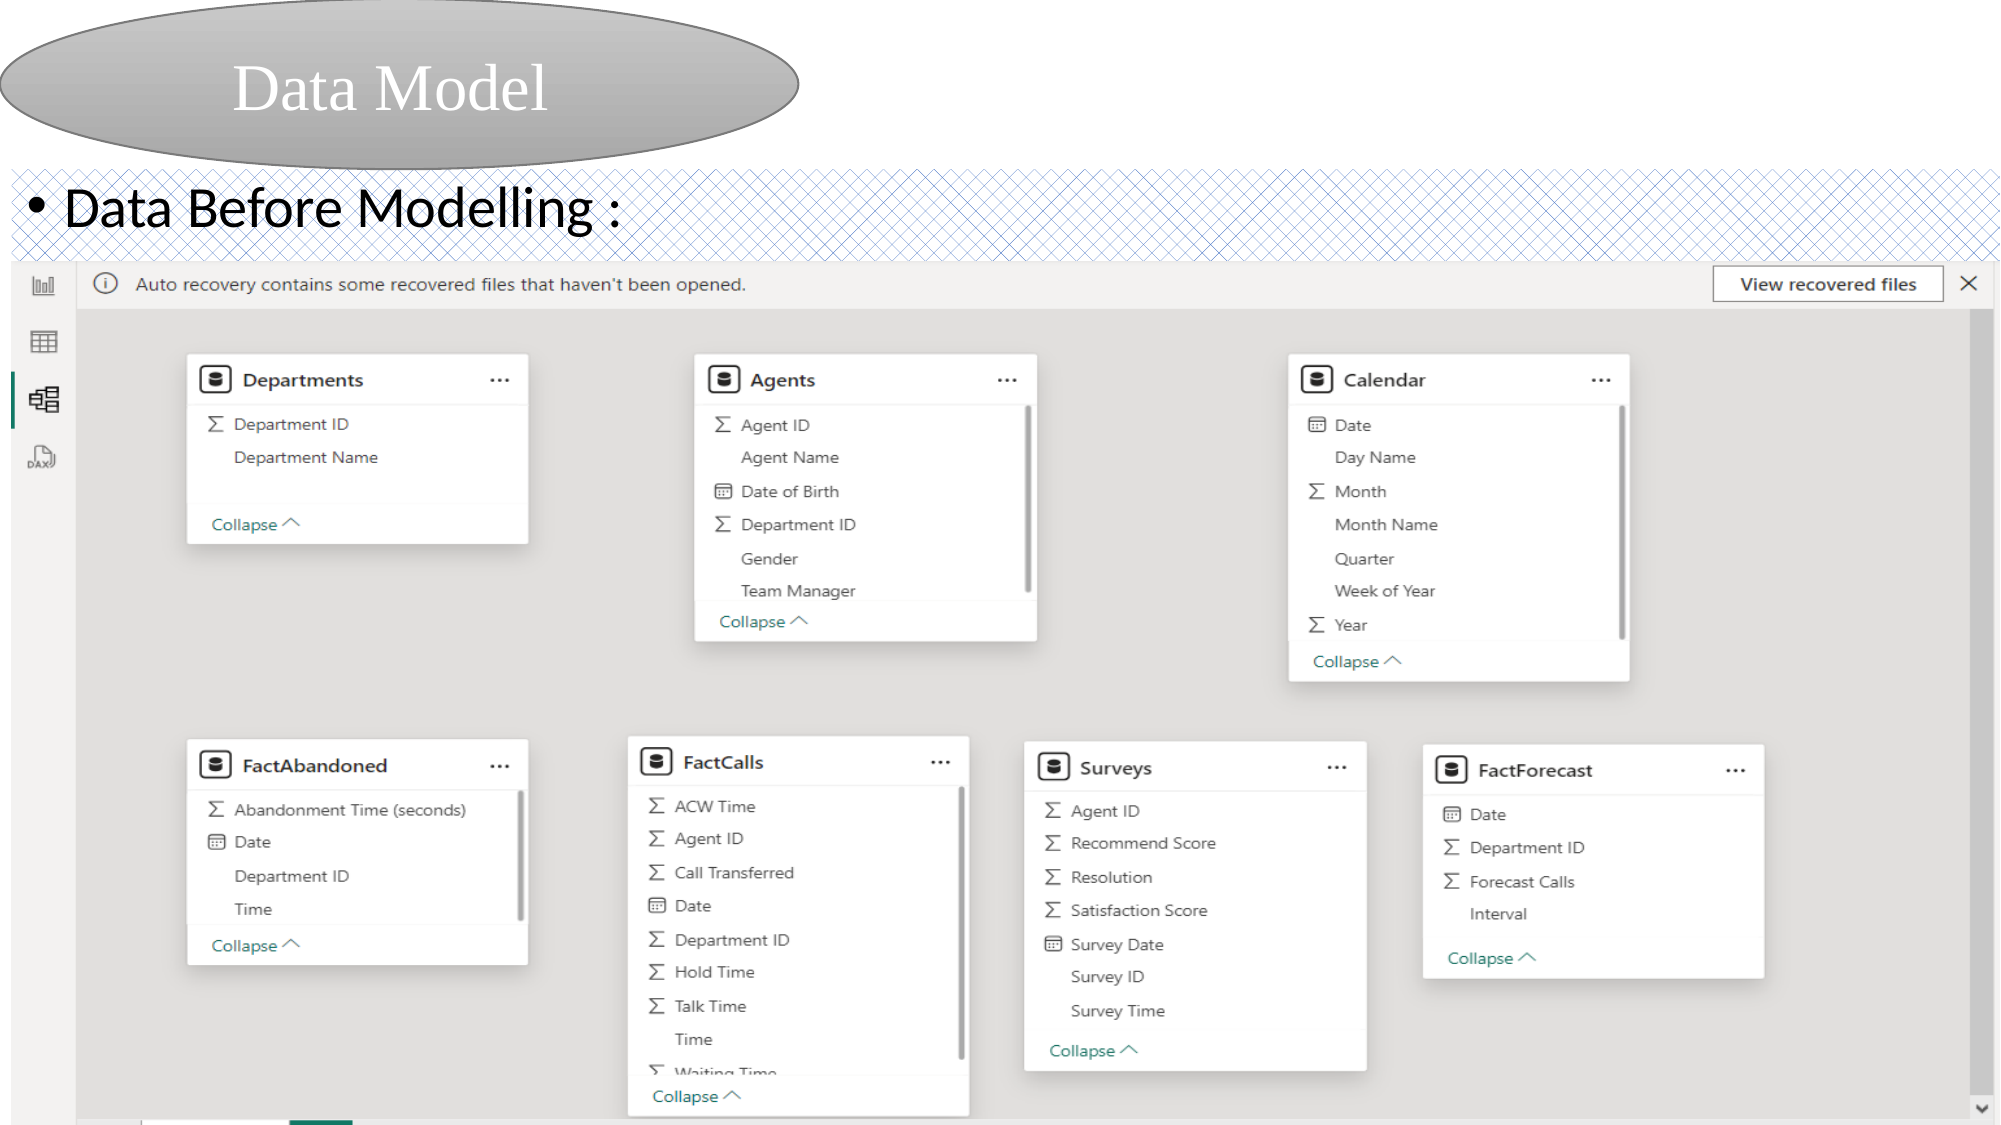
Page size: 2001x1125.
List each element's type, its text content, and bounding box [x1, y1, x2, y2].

list Data Before Modelling : [11, 169, 2000, 261]
picture [11, 261, 2000, 1125]
text_box Data Model [0, 0, 800, 171]
